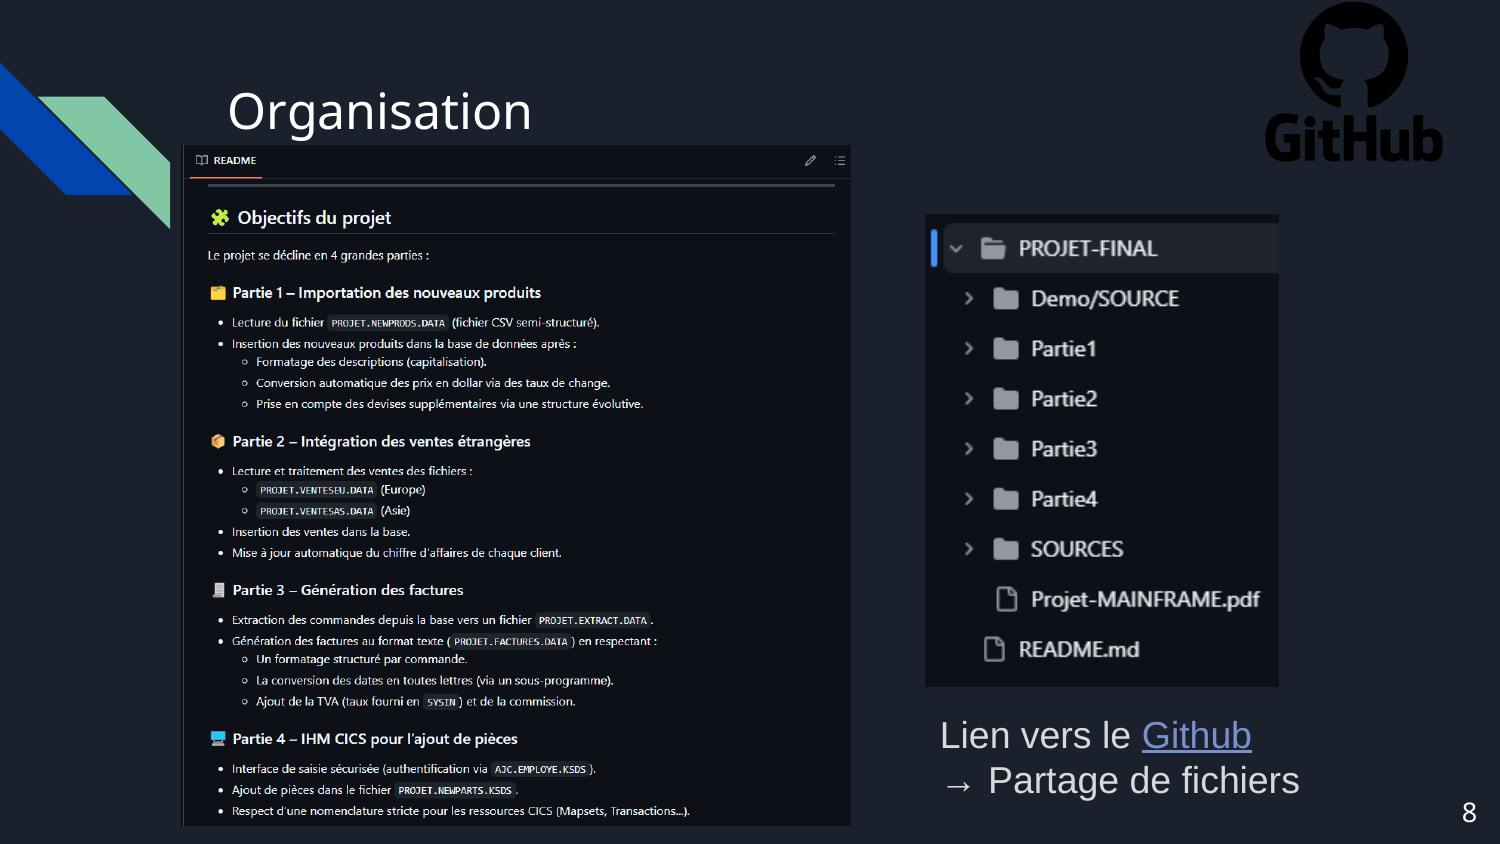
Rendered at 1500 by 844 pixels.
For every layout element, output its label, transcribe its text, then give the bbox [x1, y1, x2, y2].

picture [181, 145, 851, 827]
text_box Lien vers le Github → Partage de fichiers [925, 695, 1342, 802]
text_box 8 [1446, 780, 1500, 843]
picture [1208, 0, 1500, 164]
title Organisation [212, 64, 574, 144]
picture [924, 214, 1279, 687]
